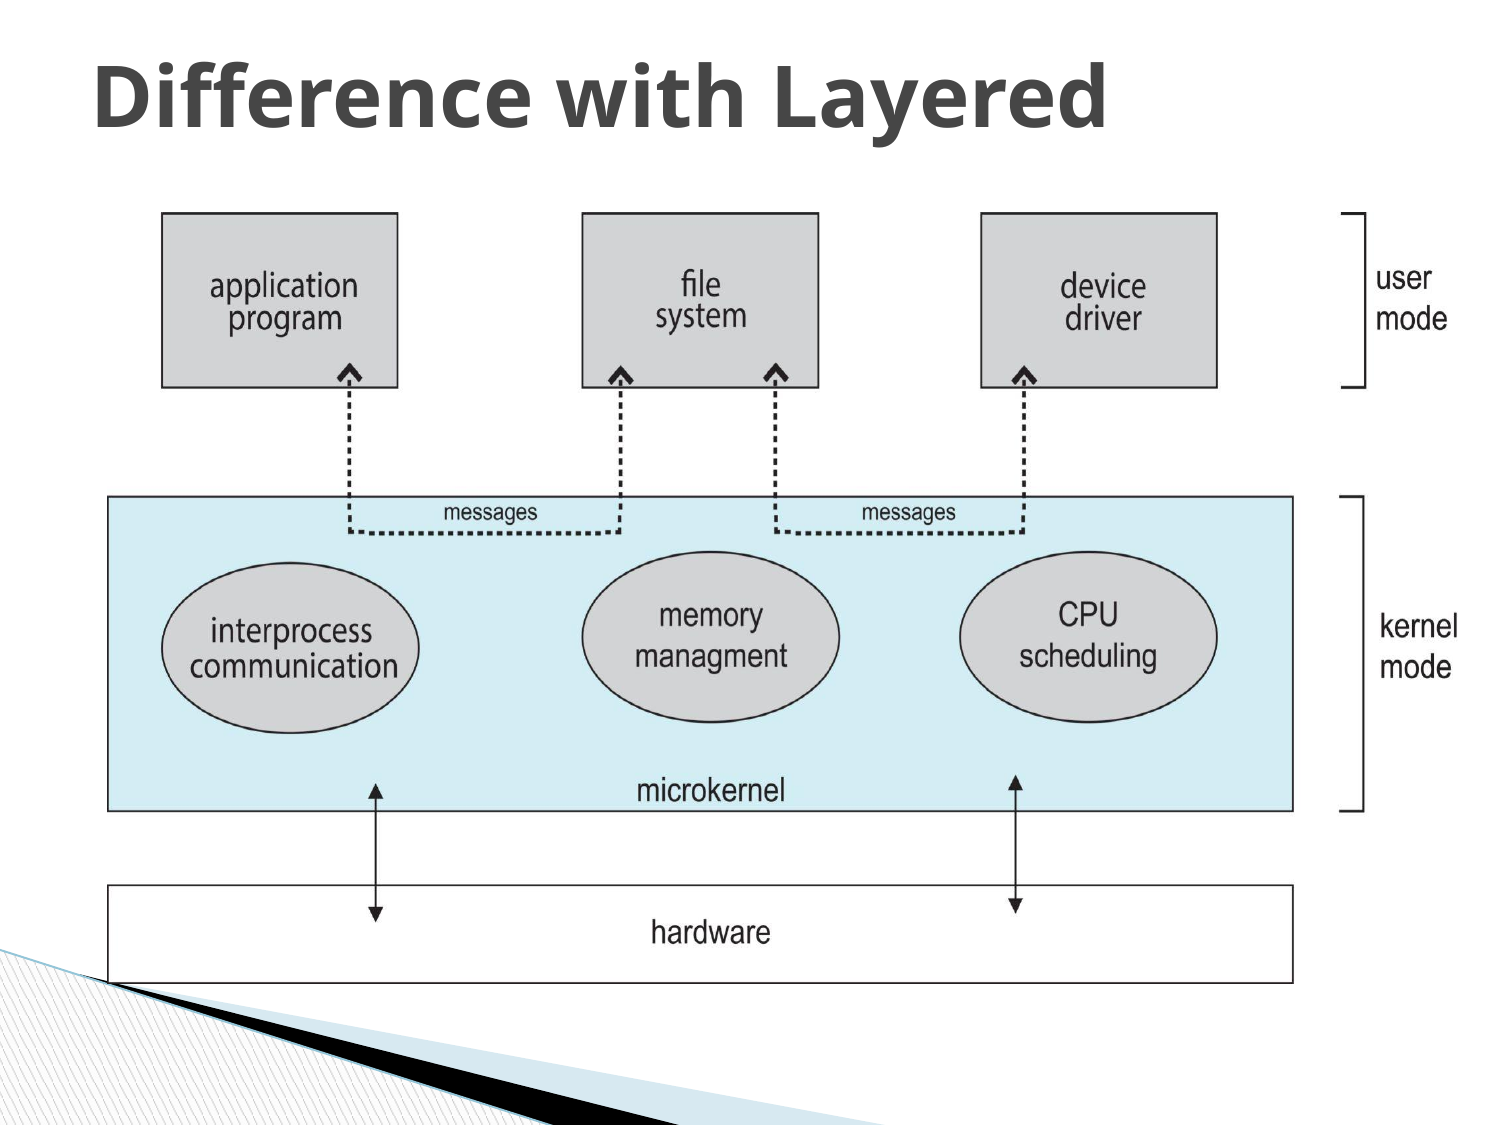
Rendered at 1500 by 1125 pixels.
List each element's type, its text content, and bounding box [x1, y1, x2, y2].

title Difference with Layered [75, 0, 1425, 188]
picture [107, 212, 1458, 984]
